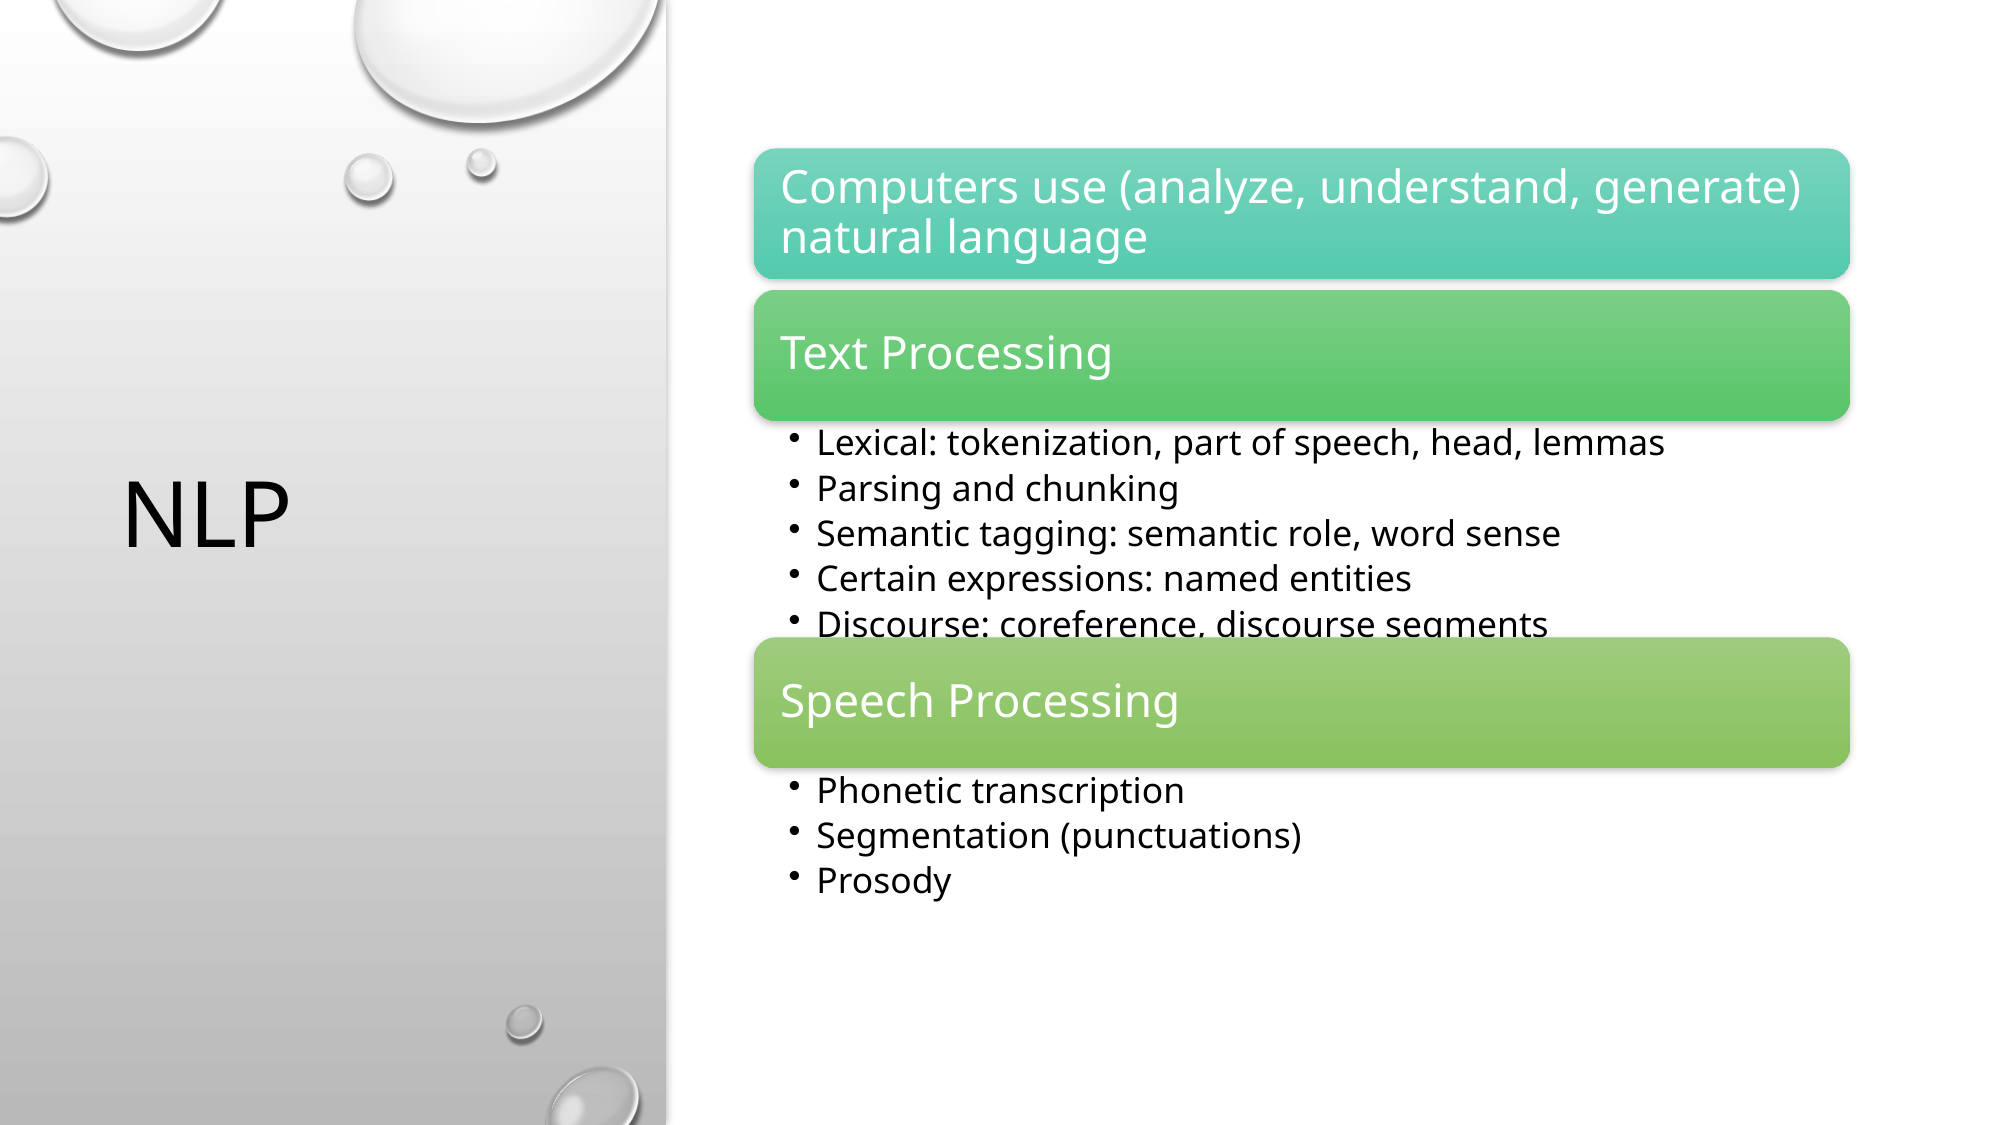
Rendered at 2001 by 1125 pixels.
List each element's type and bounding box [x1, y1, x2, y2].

text_box [753, 145, 1851, 902]
picture [0, 0, 2000, 1125]
